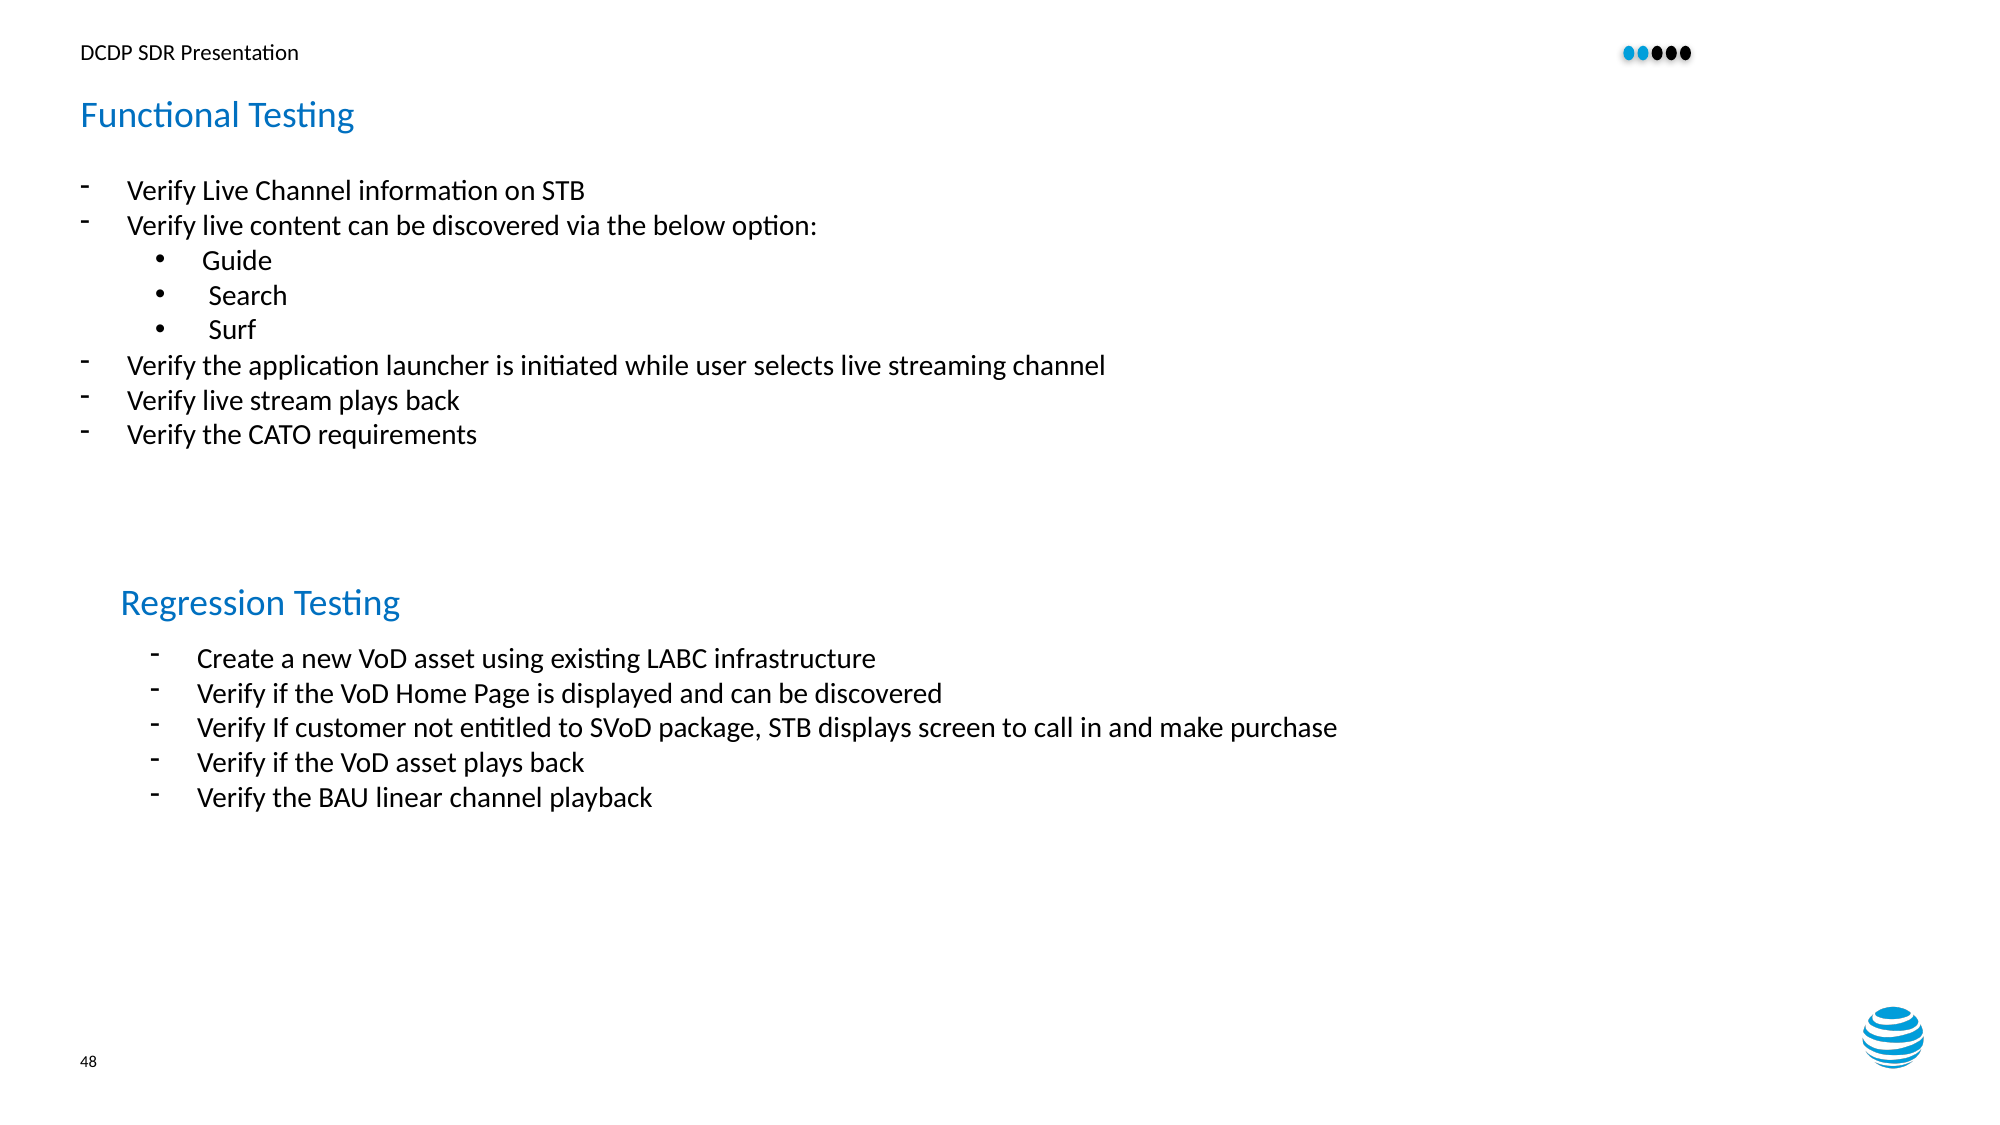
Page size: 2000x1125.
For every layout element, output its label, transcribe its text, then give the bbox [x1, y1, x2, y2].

text_box [1622, 44, 1636, 62]
title Functional Testing [80, 85, 1920, 142]
text_box Create a new VoD asset using existing LABC infrastructure Verify if the VoD Home Page is displayed and can be discovered Verify If customer not entitled to SVoD package, STB displays screen to call in and make purchase Verify if the VoD asset plays back Verify the BAU linear channel playback [135, 631, 1354, 867]
text_box [1679, 44, 1692, 62]
text_box Verify Live Channel information on STB Verify live content can be discovered via the below option: Guide Search Surf Verify the application launcher is initiated while user selects live streaming channel Verify live stream plays back Verify the CATO requirements [80, 171, 1635, 602]
slide_number 48 [80, 1049, 129, 1087]
text_box Regression Testing [105, 570, 416, 631]
text_box [1665, 44, 1678, 62]
text_box [1637, 44, 1650, 62]
text_box [1651, 44, 1664, 62]
